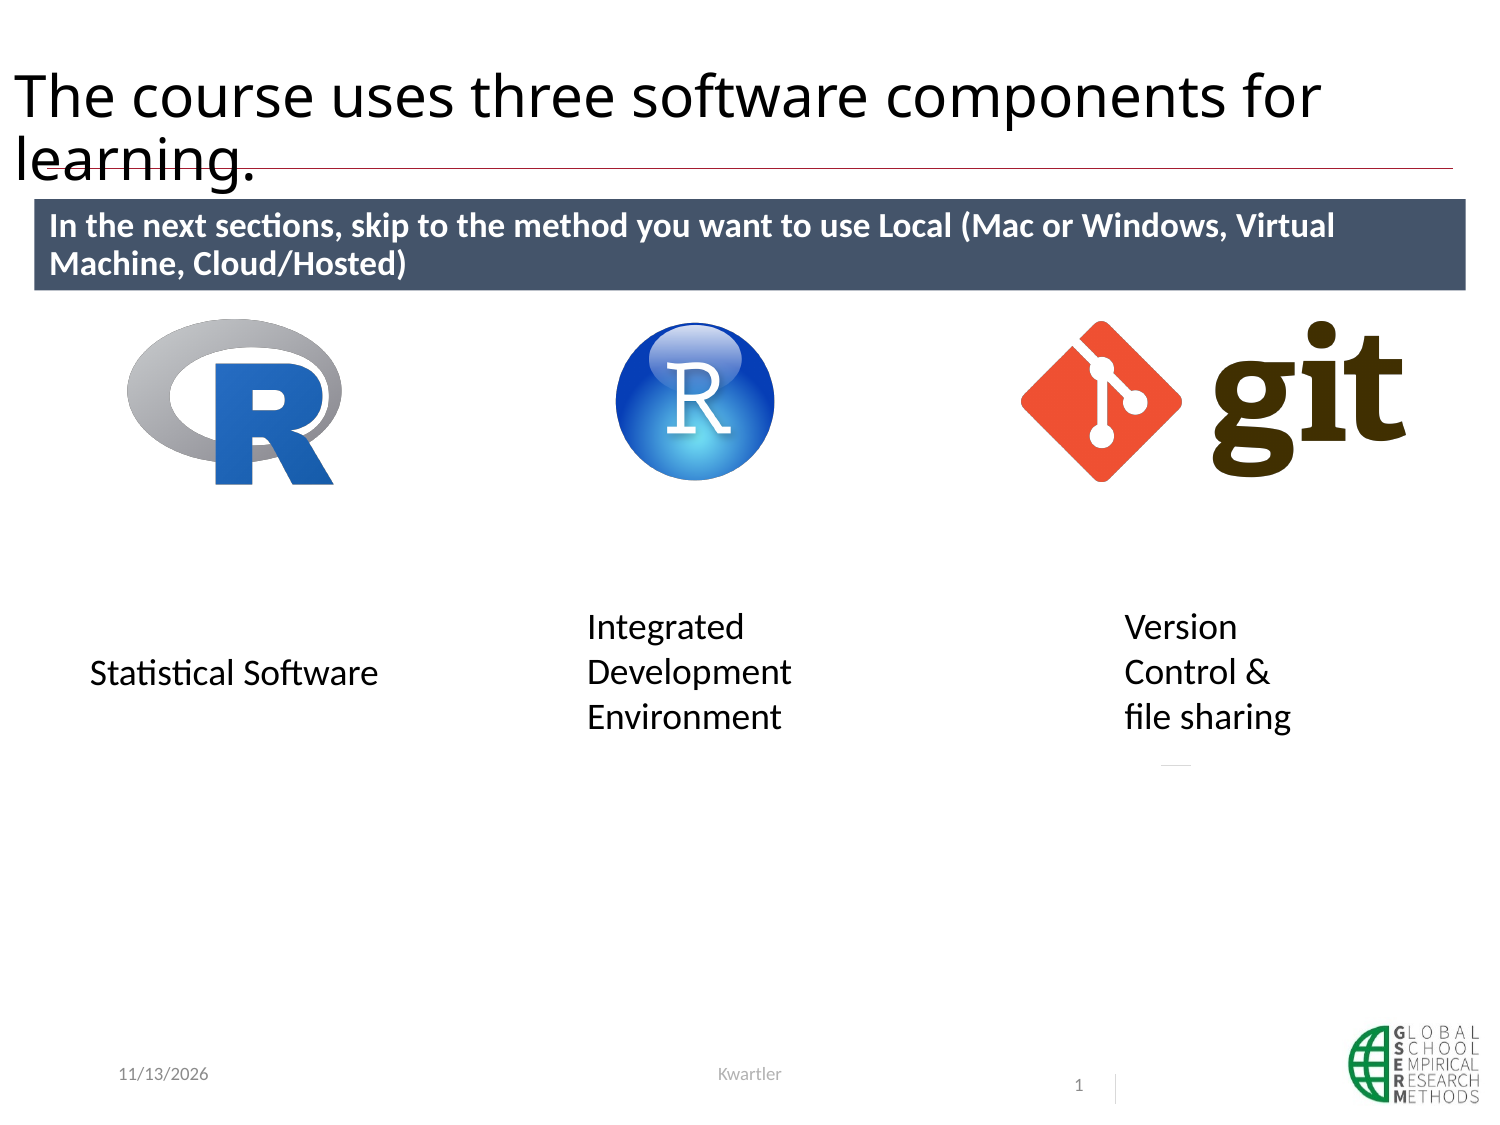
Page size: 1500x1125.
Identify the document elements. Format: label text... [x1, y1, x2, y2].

text_box In the next sections, skip to the method you want to use Local (Mac or Windows, Virtual Machine, Cloud/Hosted) [34, 199, 1466, 291]
picture [1342, 1017, 1500, 1106]
title The course uses three software components for learning. [0, 59, 1500, 157]
picture [615, 322, 775, 481]
slide_number 1 [1059, 1042, 1200, 1103]
text_box Statistical Software [75, 640, 395, 700]
footer Kwartler [496, 1042, 1004, 1103]
text_box Version Control & file sharing [1109, 594, 1318, 745]
text_box Integrated Development Environment [572, 594, 818, 745]
picture [1021, 321, 1406, 482]
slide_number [103, 1042, 441, 1103]
picture [127, 318, 343, 485]
